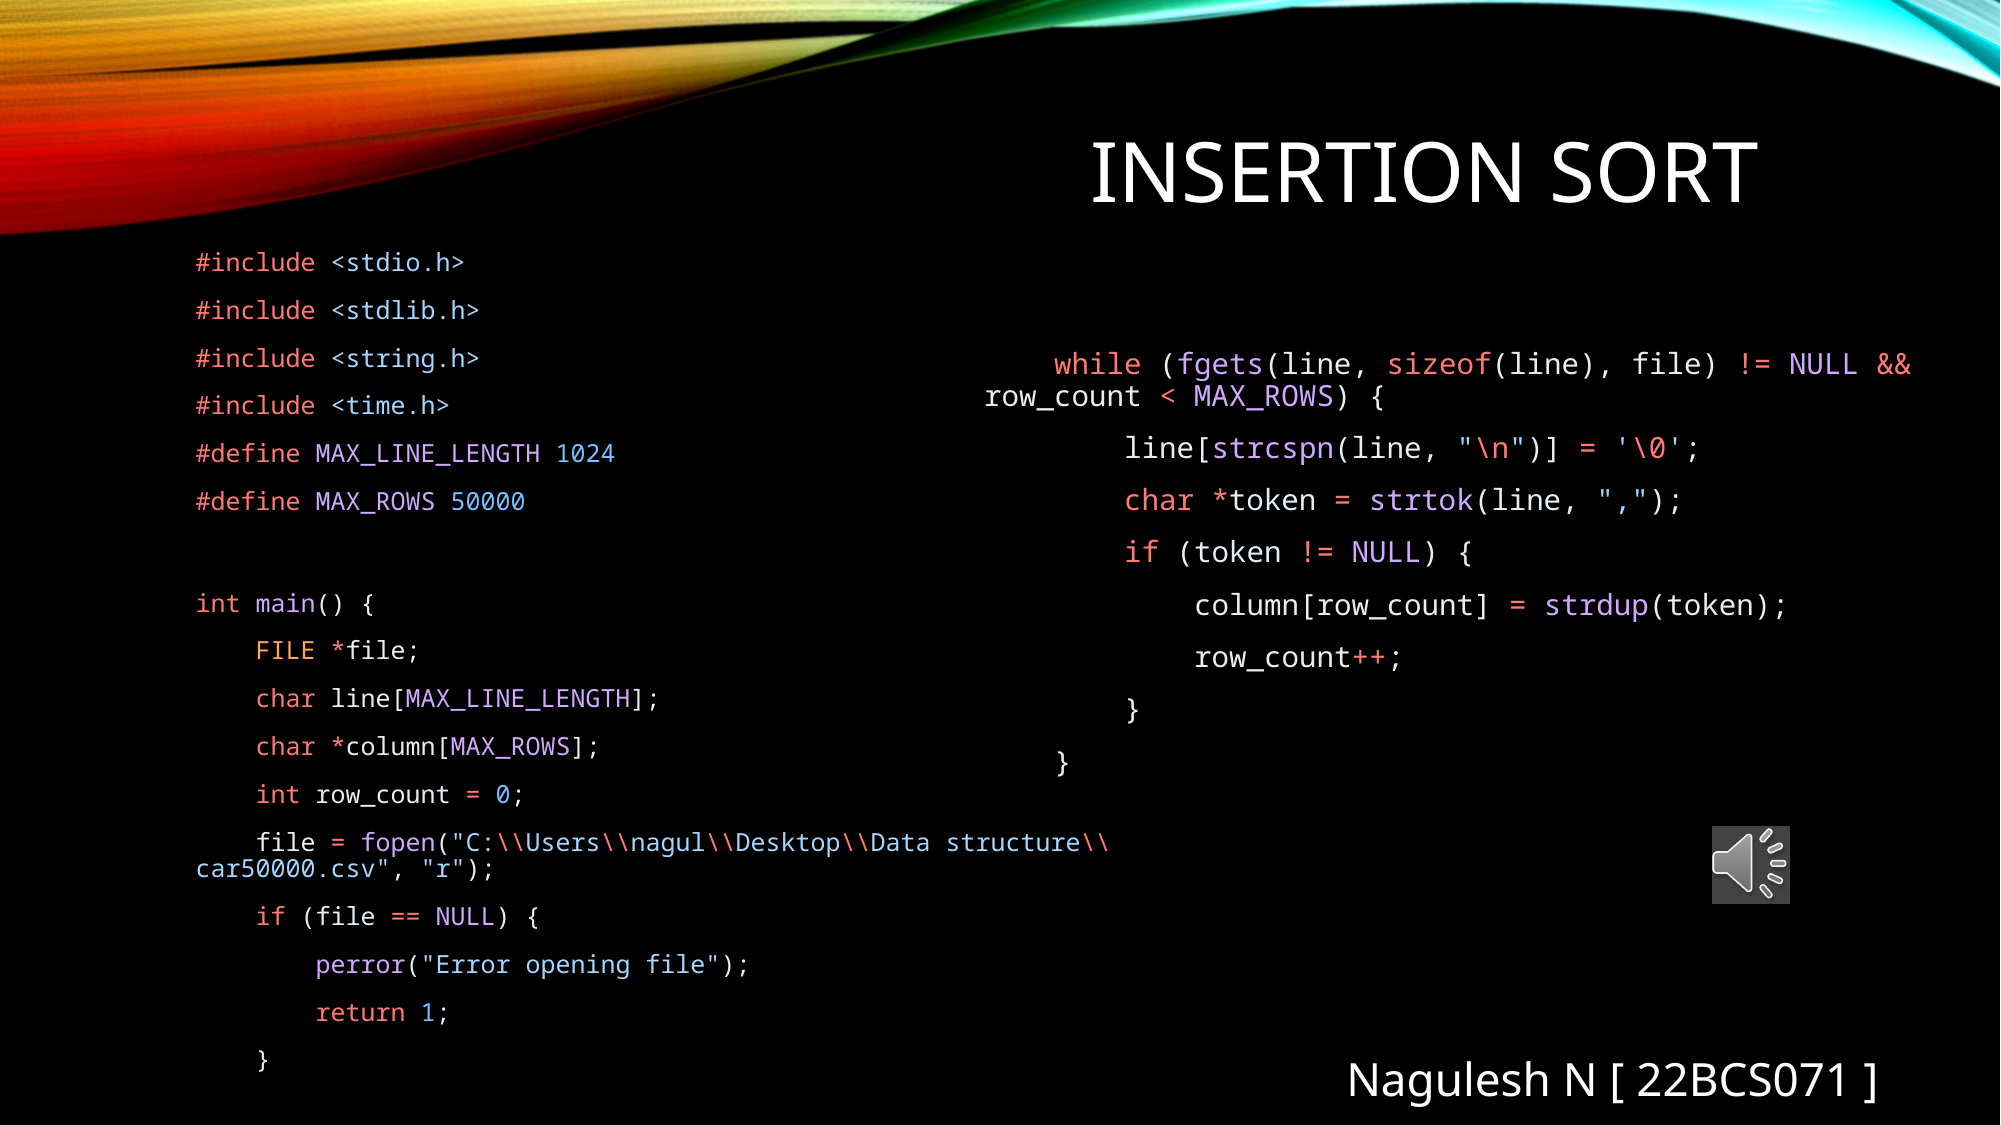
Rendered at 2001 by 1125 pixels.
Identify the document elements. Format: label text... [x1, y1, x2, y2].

title Insertion sort [769, 122, 1774, 229]
picture [1710, 825, 1792, 906]
text_box while (fgets(line, sizeof(line), file) != NULL && row_count < MAX_ROWS) { line[strcspn(line, "\n")] = '\0'; char *token = strtok(line, ","); if (token != NULL) { column[row_count] = strdup(token); row_count++; } } [969, 342, 2000, 1125]
list #include <stdio.h> #include <stdlib.h> #include <string.h> #include <time.h> #define MAX_LINE_LENGTH 1024 #define MAX_ROWS 50000 int main() { FILE *file; char line[MAX_LINE_LENGTH]; char *column[MAX_ROWS]; int row_count = 0; file = fopen("C:\\Users\\nagul\\Desktop\\Data structure\\car50000.csv", "r"); if (file == NULL) { perror("Error opening file"); return 1; } [180, 242, 1253, 1003]
text_box Nagulesh N [ 22BCS071 ] [1331, 989, 2000, 1125]
picture [0, 0, 2000, 237]
